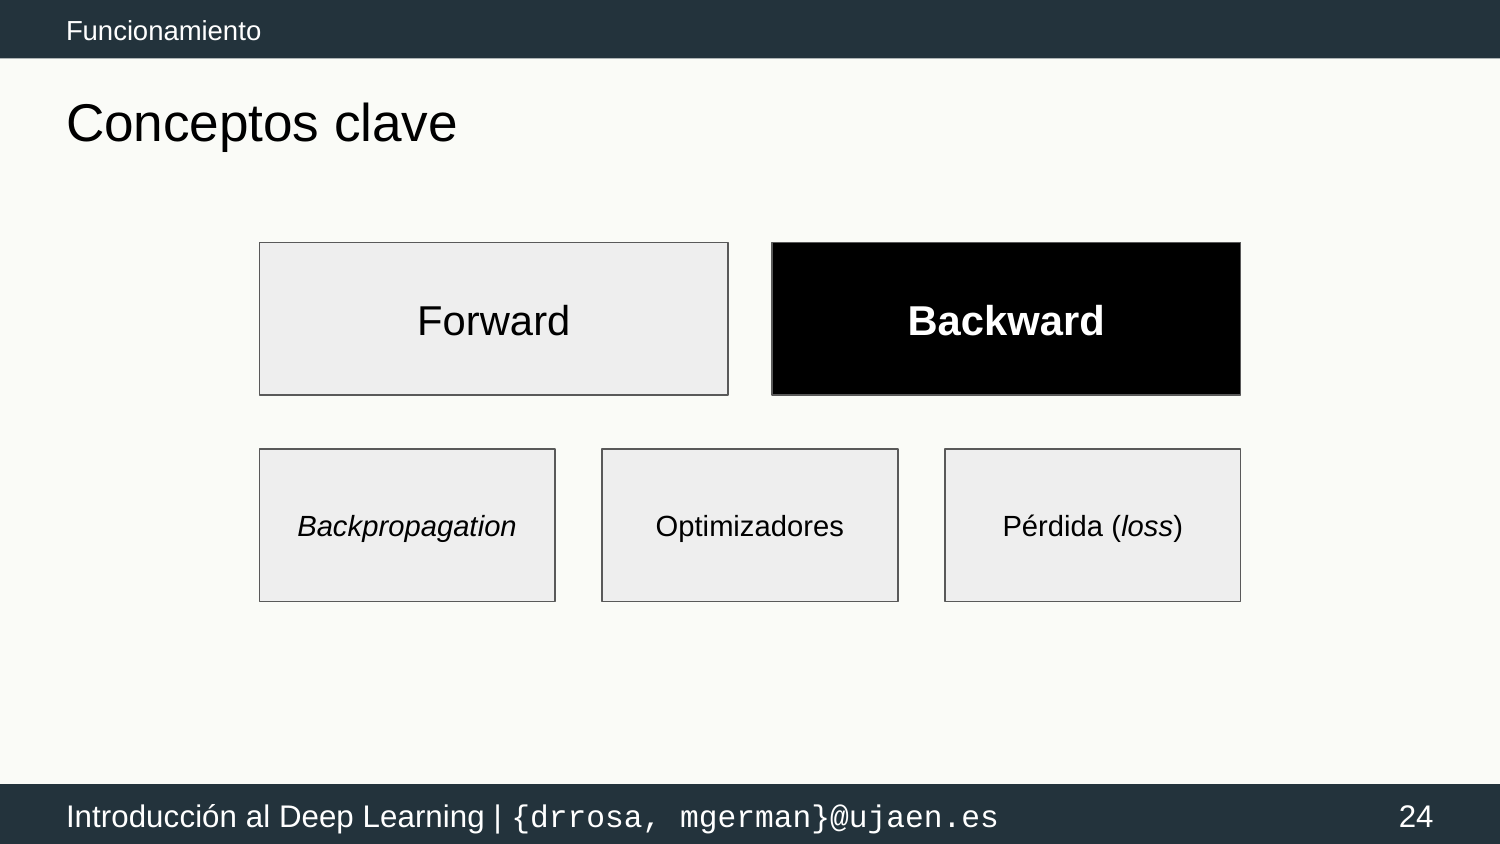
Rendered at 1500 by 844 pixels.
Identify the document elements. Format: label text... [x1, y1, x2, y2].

text_box Backward [771, 242, 1241, 395]
subtitle Funcionamiento [51, 0, 1262, 62]
text_box Pérdida (loss) [945, 448, 1241, 602]
text_box Backpropagation [259, 448, 555, 602]
title Conceptos clave [51, 72, 1449, 167]
slide_number ‹#› [1358, 782, 1449, 844]
text_box Forward [259, 242, 729, 395]
text_box Optimizadores [602, 448, 898, 602]
